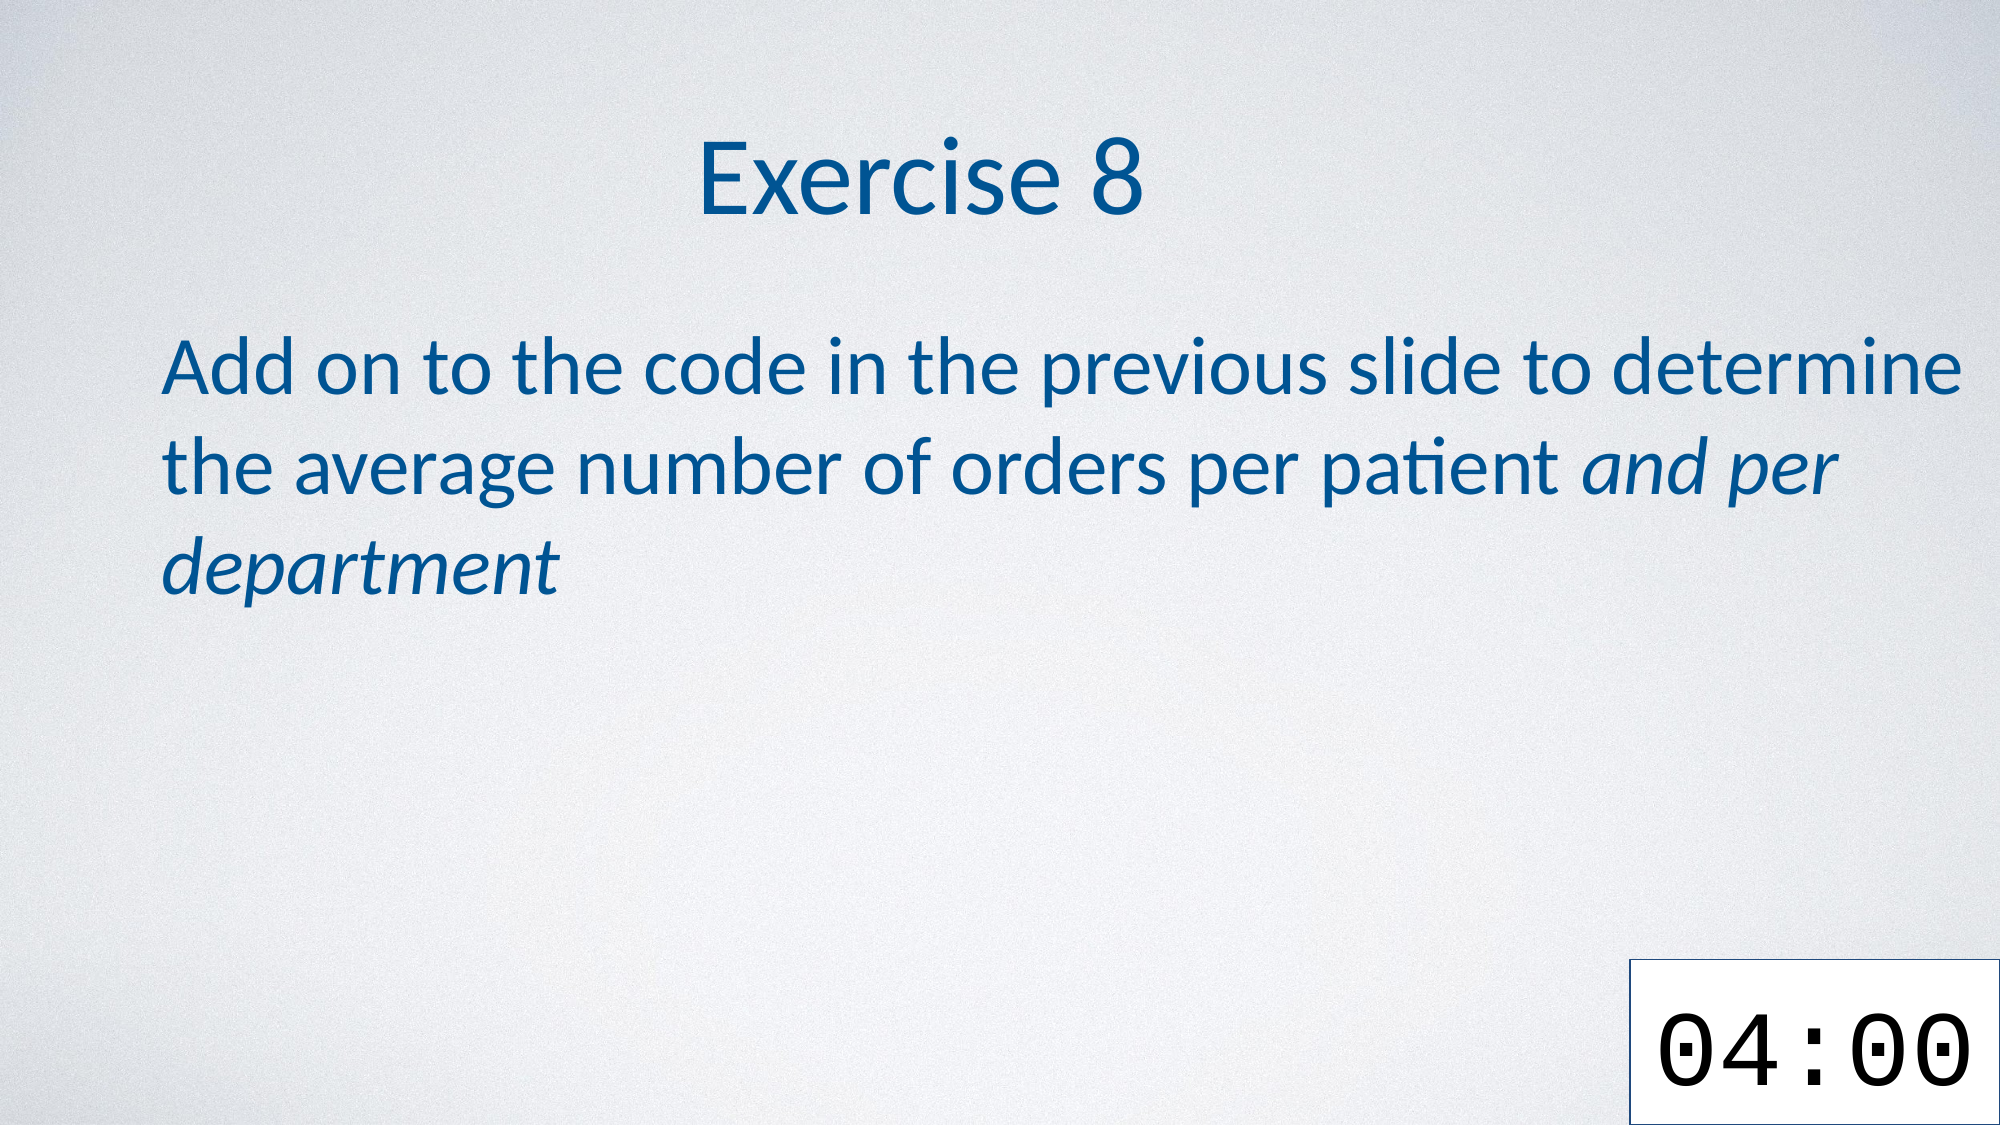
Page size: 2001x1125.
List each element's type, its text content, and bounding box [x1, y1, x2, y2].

title Exercise 8 [695, 100, 1246, 229]
text_box 04:00 [1629, 959, 2000, 1125]
text_box Add on to the code in the previous slide to determine the average number of orders per patient and per department [160, 310, 1968, 680]
text_box [0, 0, 2000, 1125]
